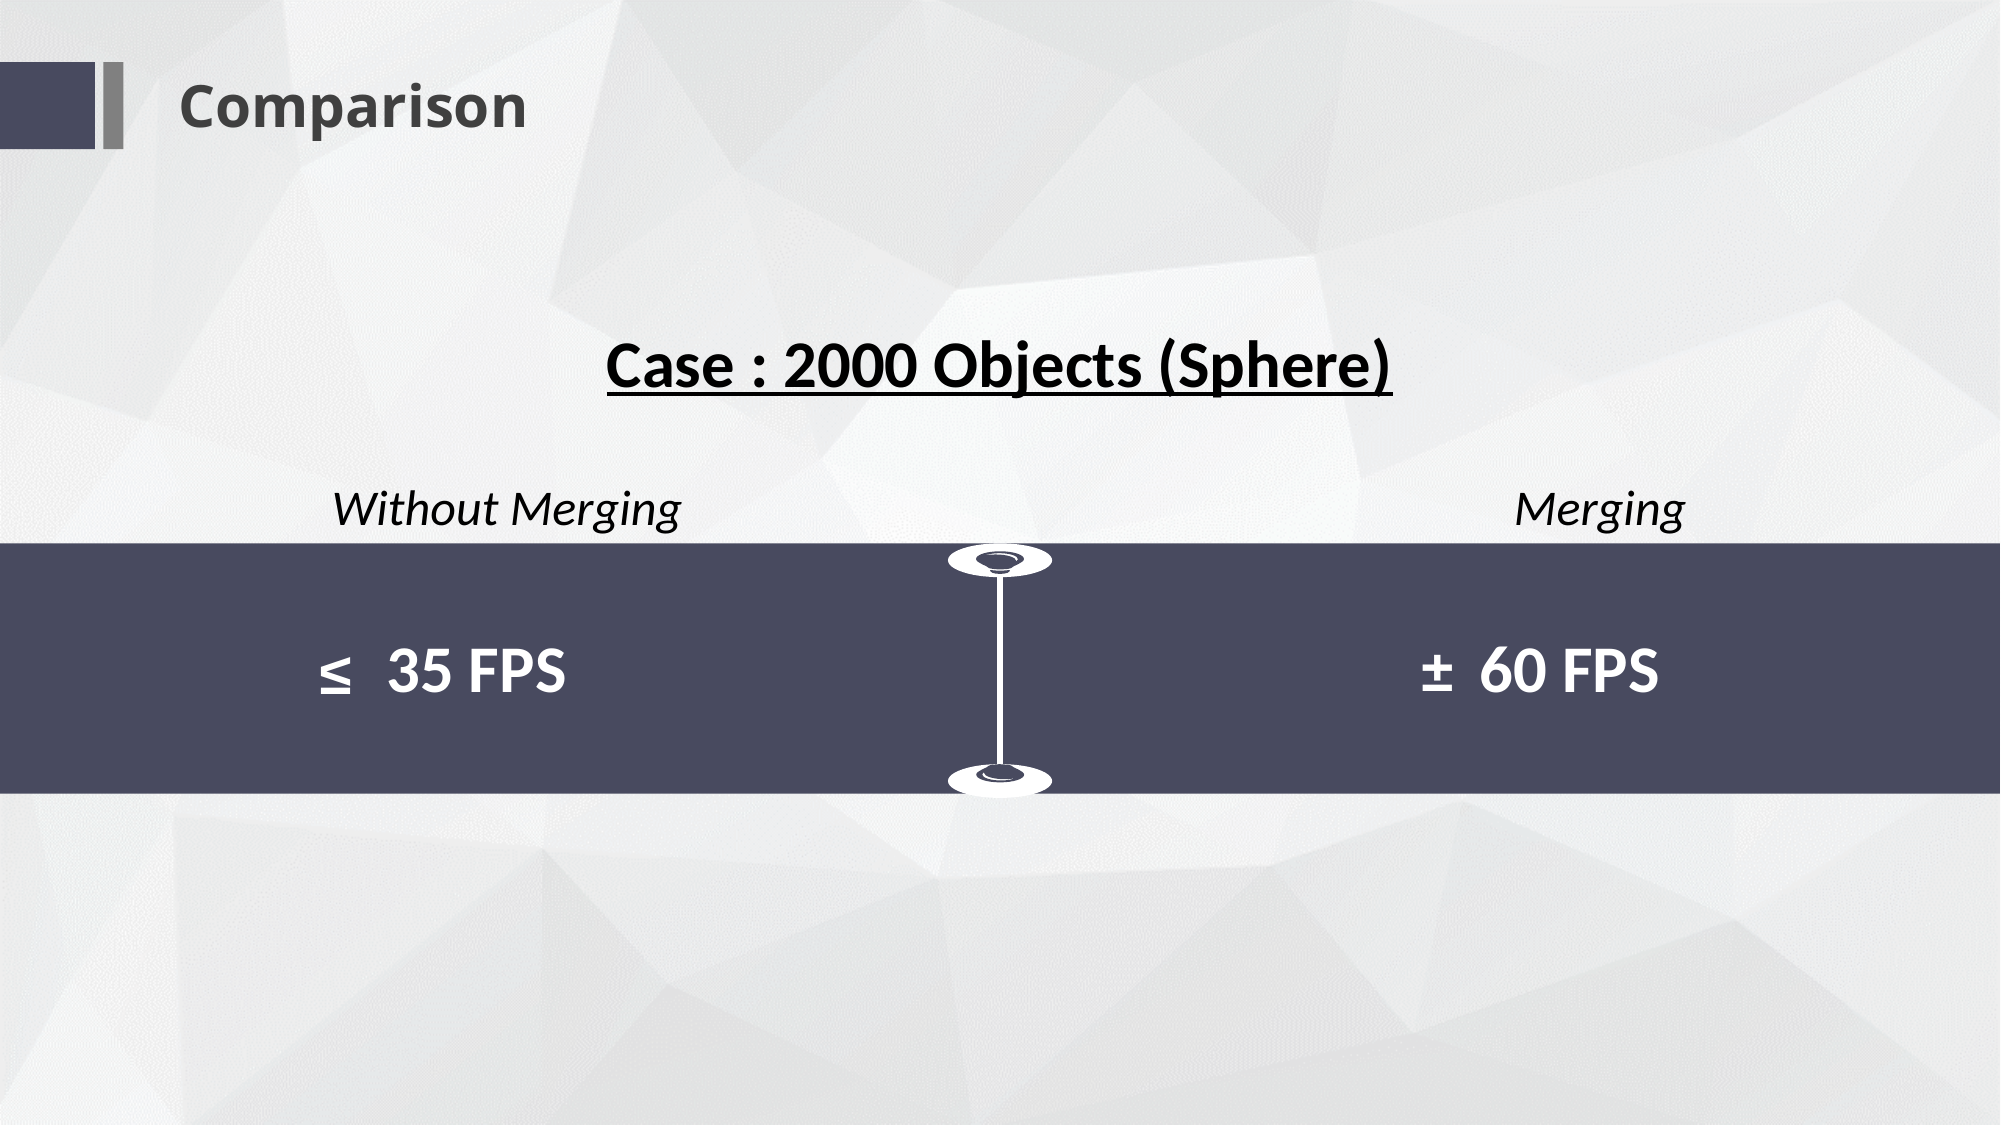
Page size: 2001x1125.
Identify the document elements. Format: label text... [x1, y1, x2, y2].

text_box Case : 2000 Objects (Sphere) [572, 313, 1428, 409]
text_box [0, 467, 2000, 798]
text_box Comparison [124, 62, 584, 147]
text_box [0, 62, 124, 150]
picture [0, 0, 2001, 1125]
